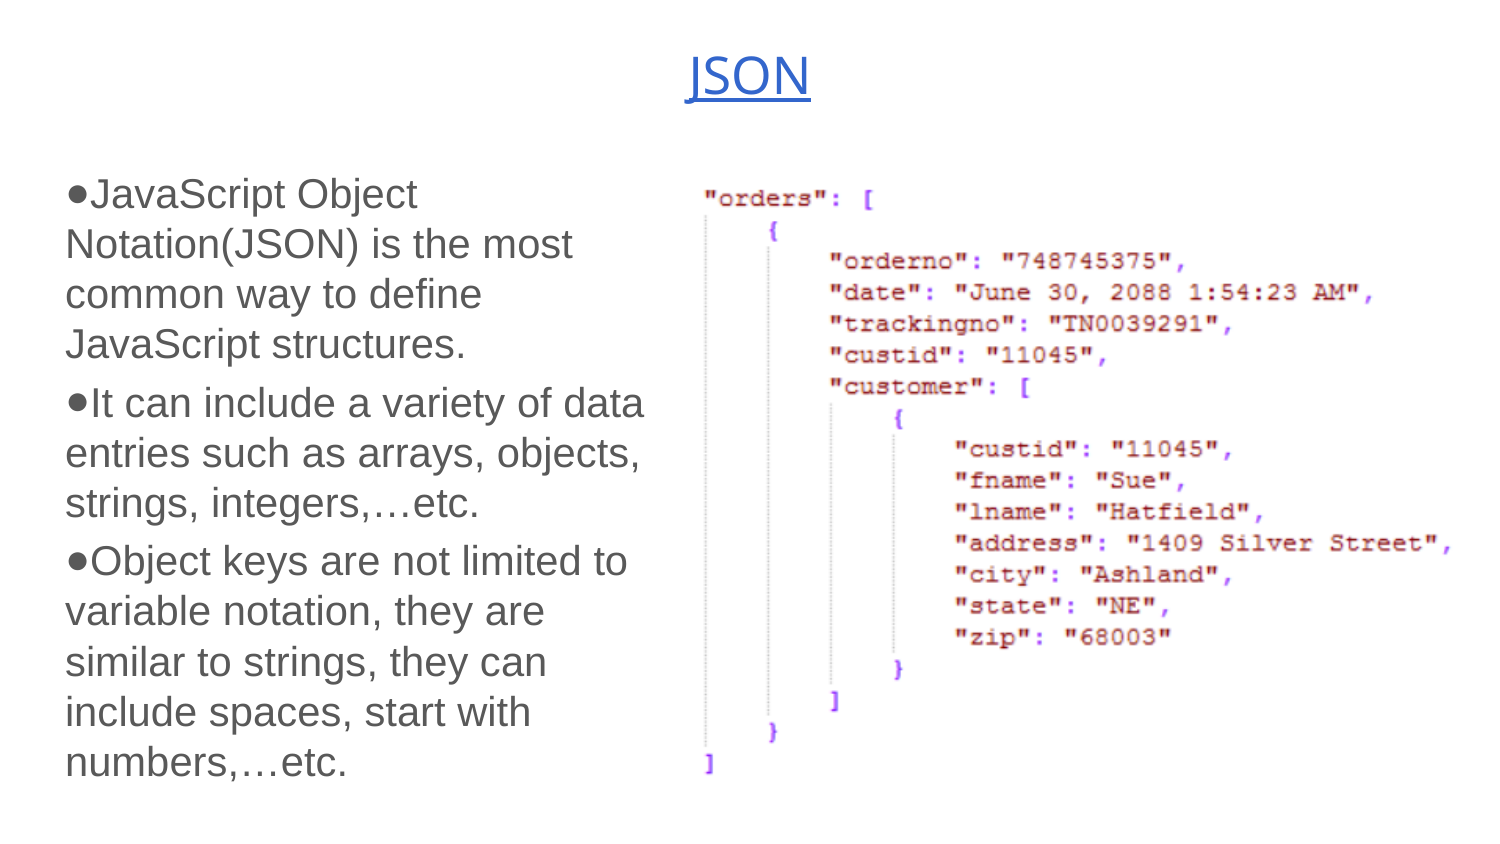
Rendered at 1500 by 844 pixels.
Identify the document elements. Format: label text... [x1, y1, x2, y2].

picture [699, 184, 1457, 780]
subtitle JavaScript Object Notation(JSON) is the most common way to define JavaScript structures. It can include a variety of data entries such as arrays, objects, strings, integers,…etc. Object keys are not limited to variable notation, they are similar to strings, they can include spaces, start with numbers,…etc. [50, 159, 663, 810]
title JSON [0, 37, 1500, 110]
